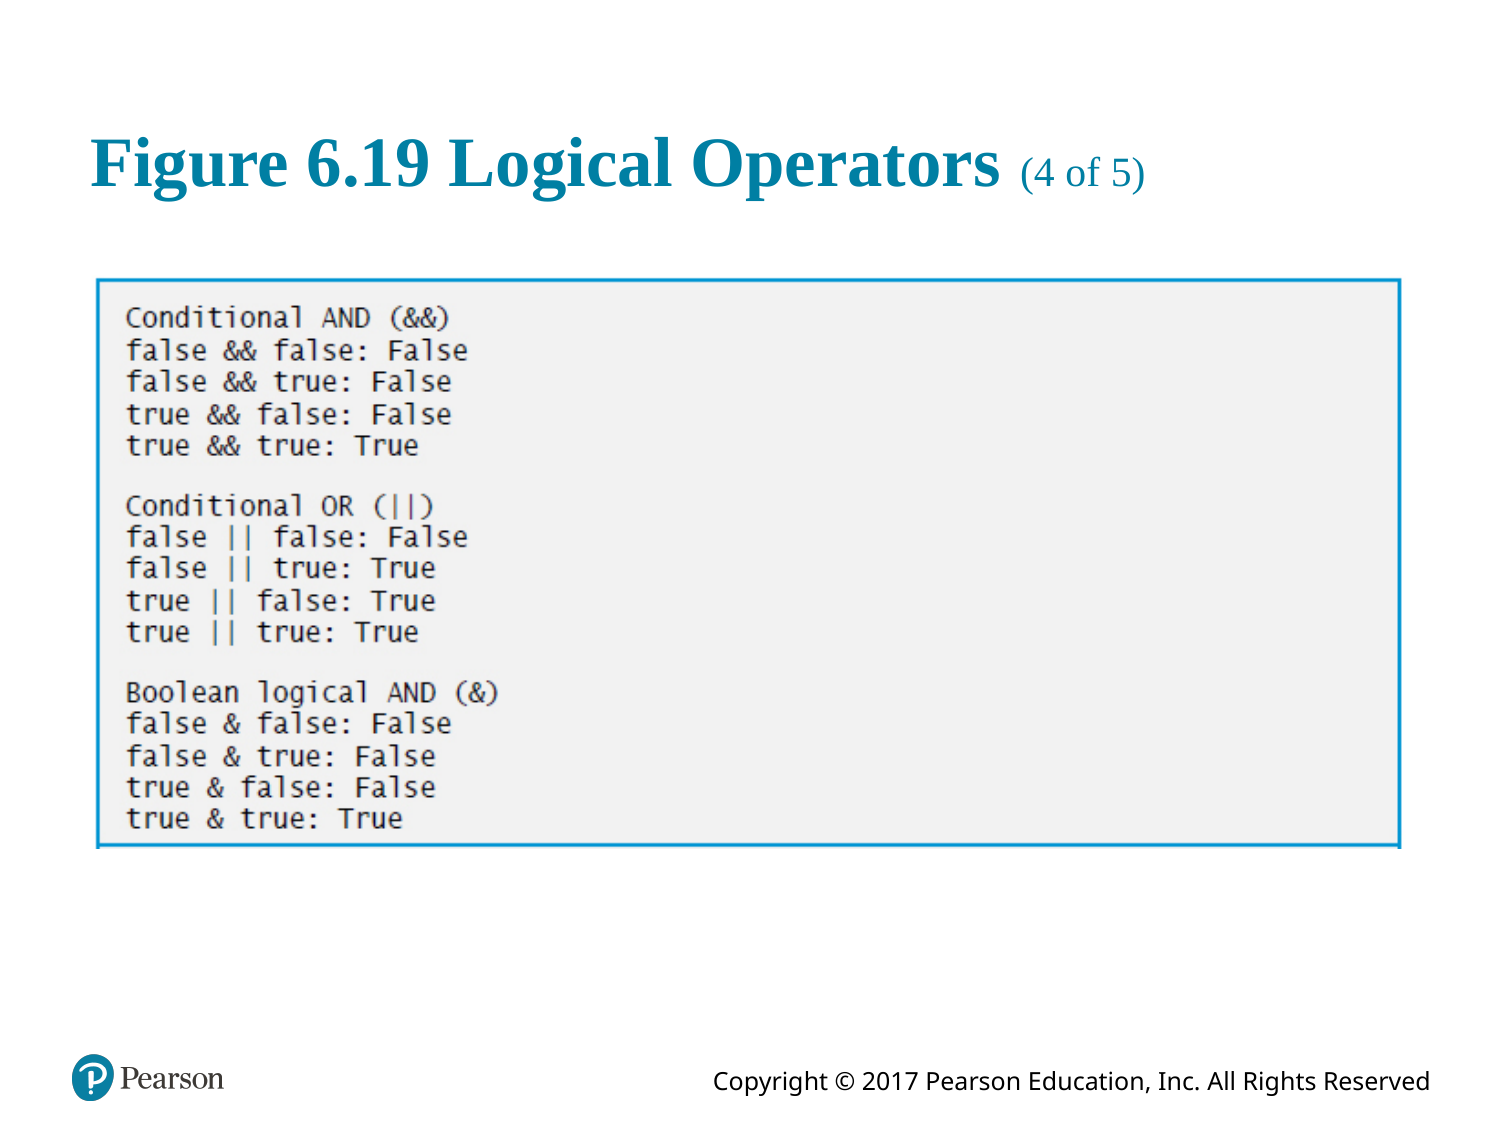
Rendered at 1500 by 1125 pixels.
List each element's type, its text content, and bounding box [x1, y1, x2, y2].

picture [80, 1063, 106, 1088]
title Figure 6.19 Logical Operators (4 of 5) [75, 35, 1425, 216]
picture [90, 275, 1409, 850]
picture [72, 1087, 83, 1101]
picture [98, 1054, 224, 1101]
picture [72, 1054, 88, 1070]
picture [100, 282, 1397, 843]
